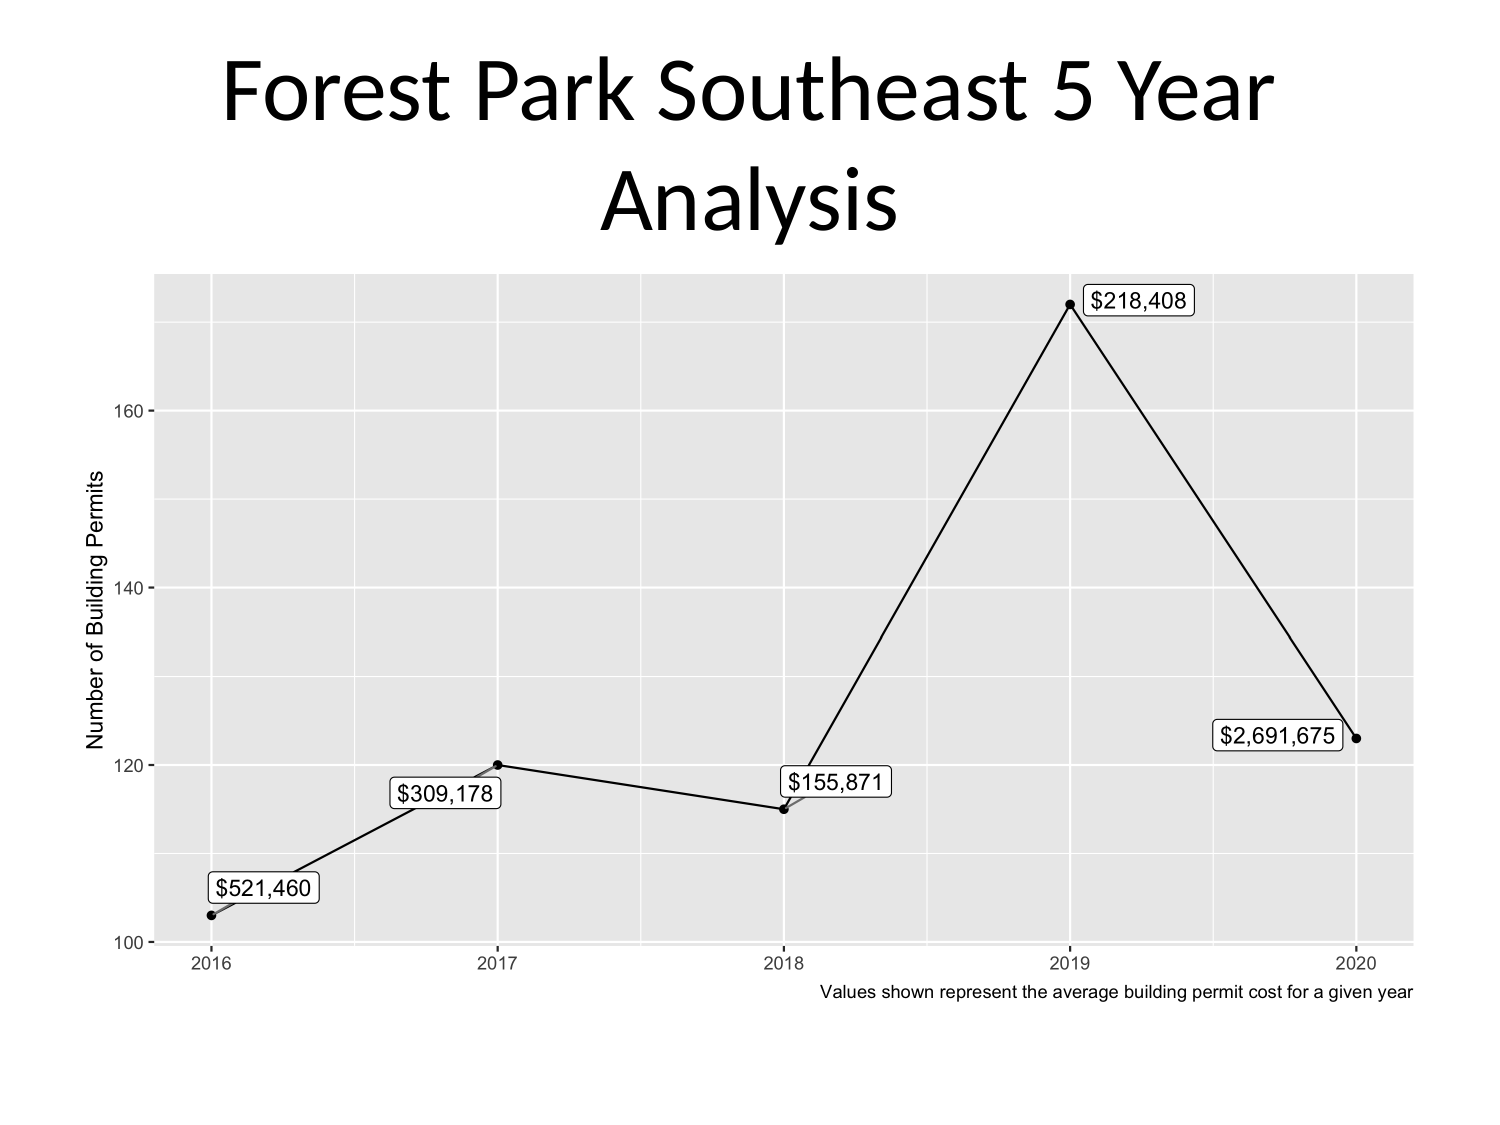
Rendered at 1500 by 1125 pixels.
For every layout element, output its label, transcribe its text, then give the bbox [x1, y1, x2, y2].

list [74, 262, 1426, 1013]
title Forest Park Southeast 5 Year Analysis [75, 45, 1425, 233]
